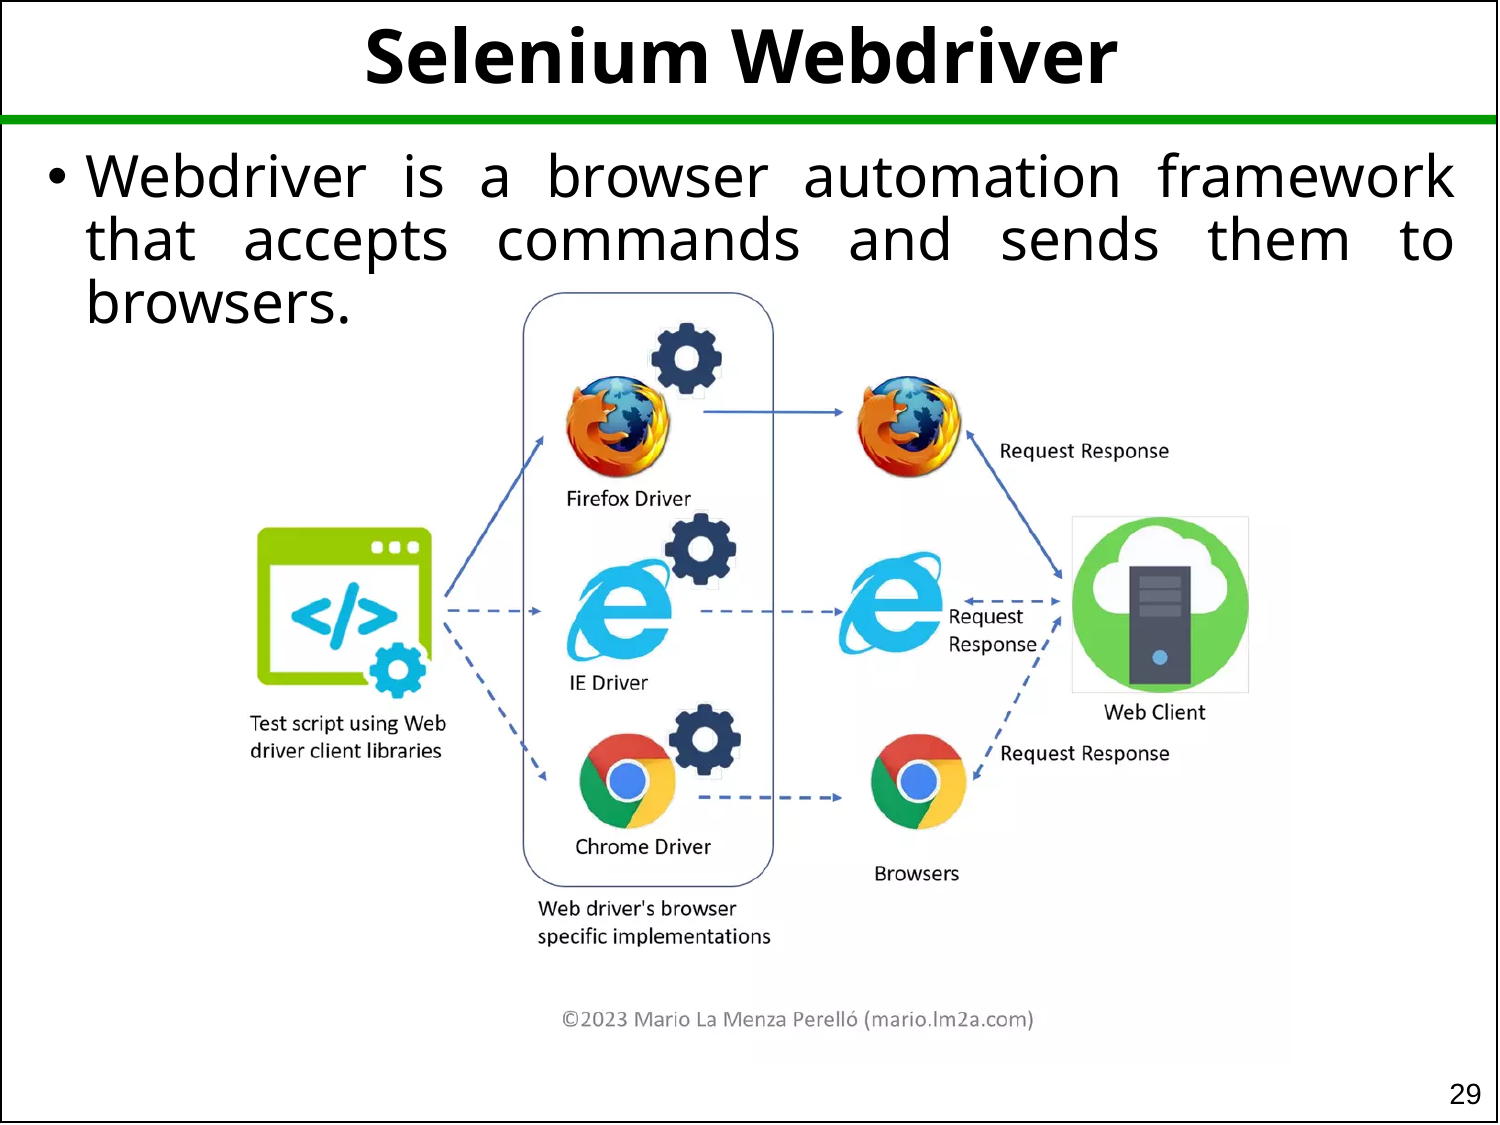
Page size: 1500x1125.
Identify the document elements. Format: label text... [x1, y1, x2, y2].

text_box Webdriver is a browser automation framework that accepts commands and sends them to browsers. [33, 139, 1471, 306]
picture [208, 263, 1292, 1063]
slide_number 29 [1184, 1077, 1498, 1118]
text_box Selenium Webdriver [0, 7, 1485, 112]
